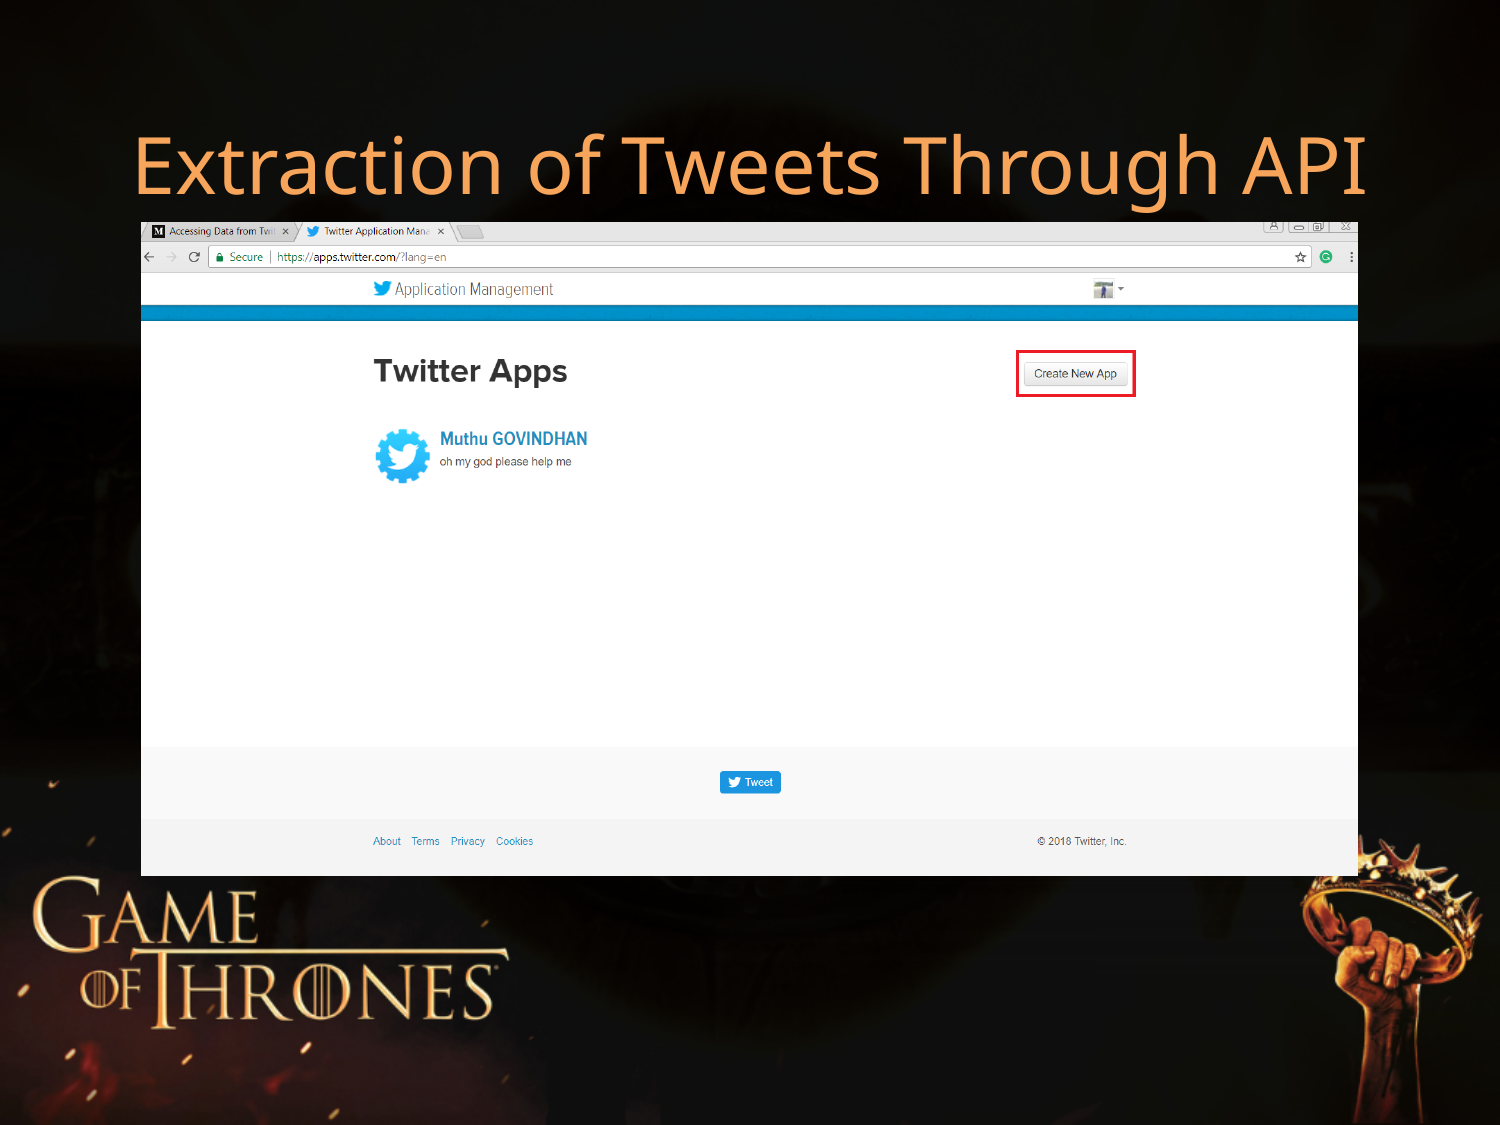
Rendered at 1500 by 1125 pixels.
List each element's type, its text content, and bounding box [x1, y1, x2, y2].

picture [0, 0, 1500, 1125]
title Extraction of Tweets Through API [103, 59, 1397, 278]
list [141, 222, 1358, 876]
